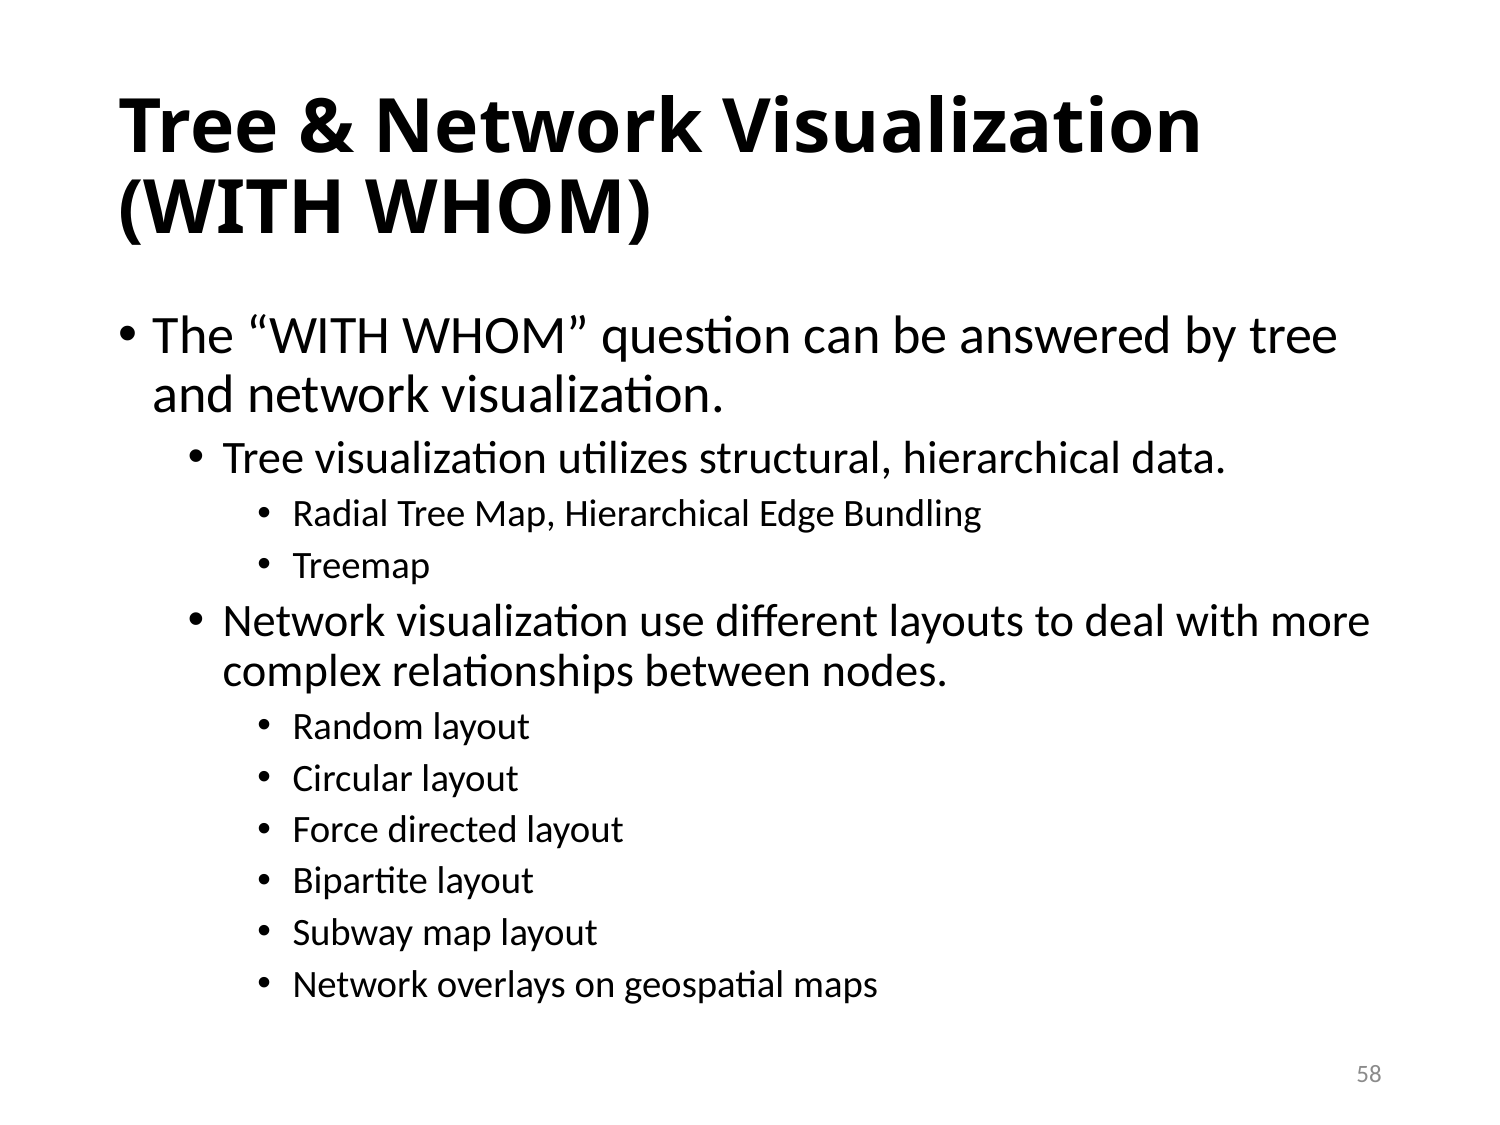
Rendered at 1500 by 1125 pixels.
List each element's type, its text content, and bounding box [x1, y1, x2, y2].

slide_number 58 [1059, 1042, 1397, 1103]
list The “WITH WHOM” question can be answered by tree and network visualization. Tree visualization utilizes structural, hierarchical data. Radial Tree Map, Hierarchical Edge Bundling Treemap Network visualization use different layouts to deal with more complex relationships between nodes. Random layout Circular layout Force directed layout Bipartite layout Subway map layout Network overlays on geospatial maps [103, 299, 1397, 1014]
title Tree & Network Visualization (WITH WHOM) [103, 59, 1397, 278]
